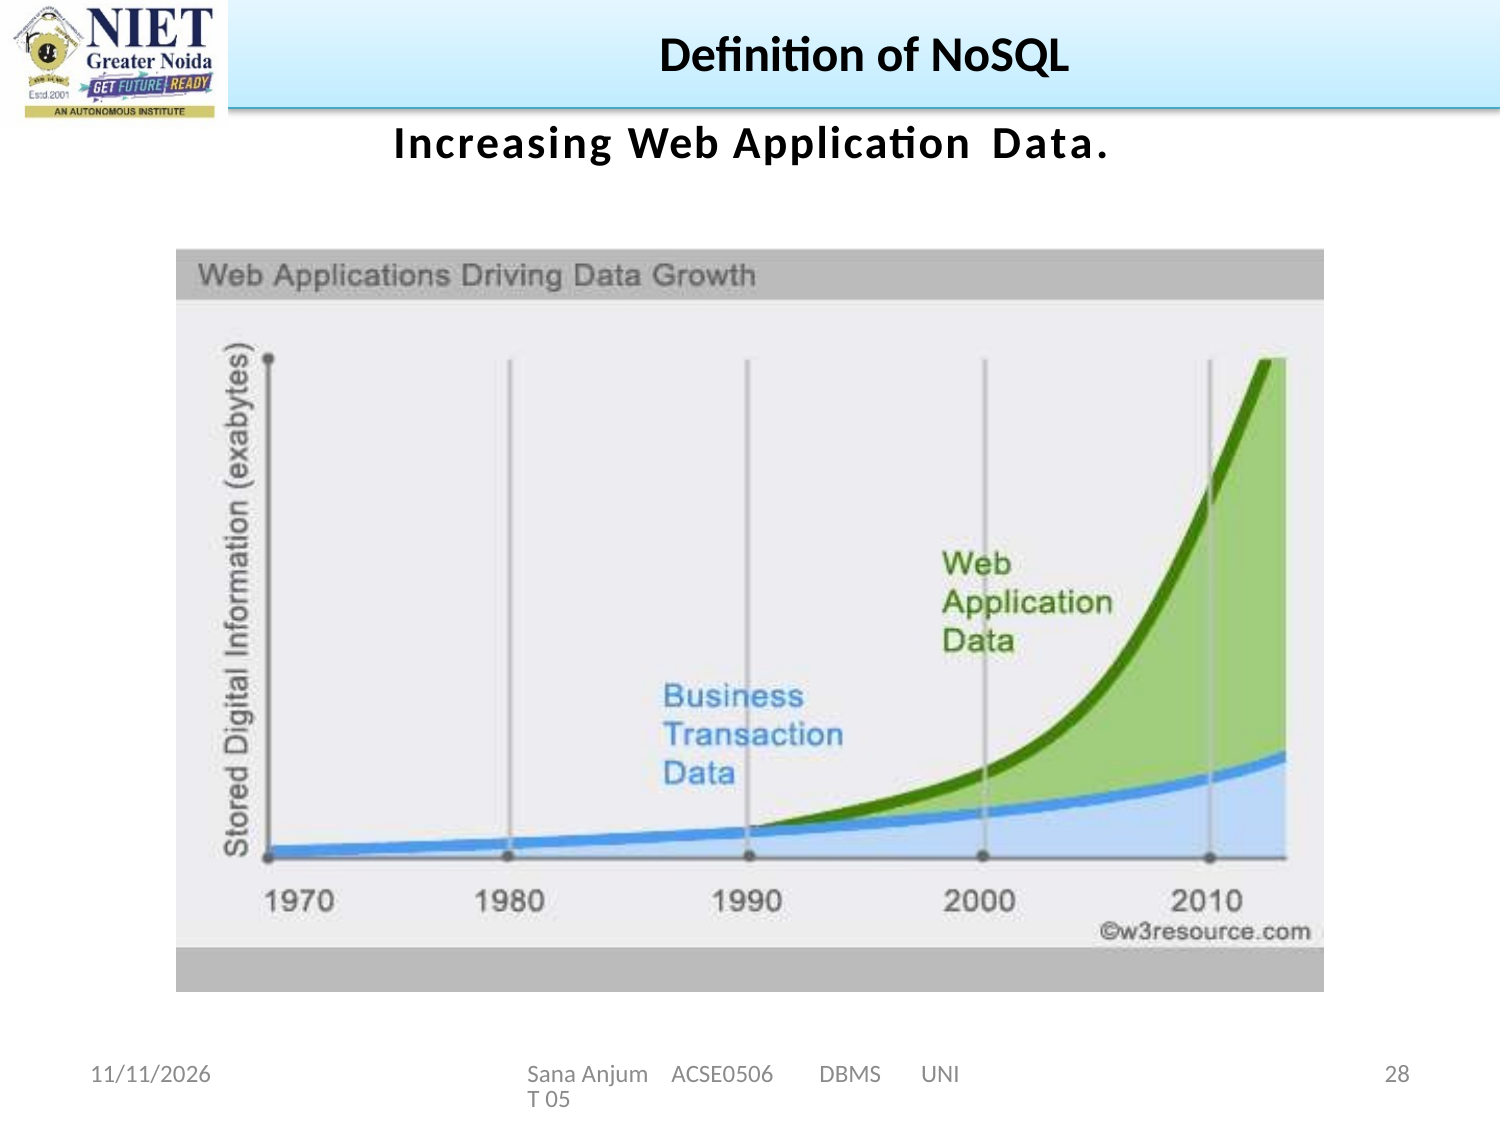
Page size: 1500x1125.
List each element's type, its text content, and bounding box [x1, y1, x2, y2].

footer Sana Anjum ACSE0506 DBMS UNIT 05 [512, 1042, 988, 1103]
text_box Definition of NoSQL [231, 0, 1500, 109]
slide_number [75, 1042, 425, 1103]
text_box [176, 248, 1324, 992]
title Increasing Web Application Data. [75, 117, 1425, 234]
picture [0, 0, 228, 130]
slide_number 28 [1074, 1042, 1425, 1103]
